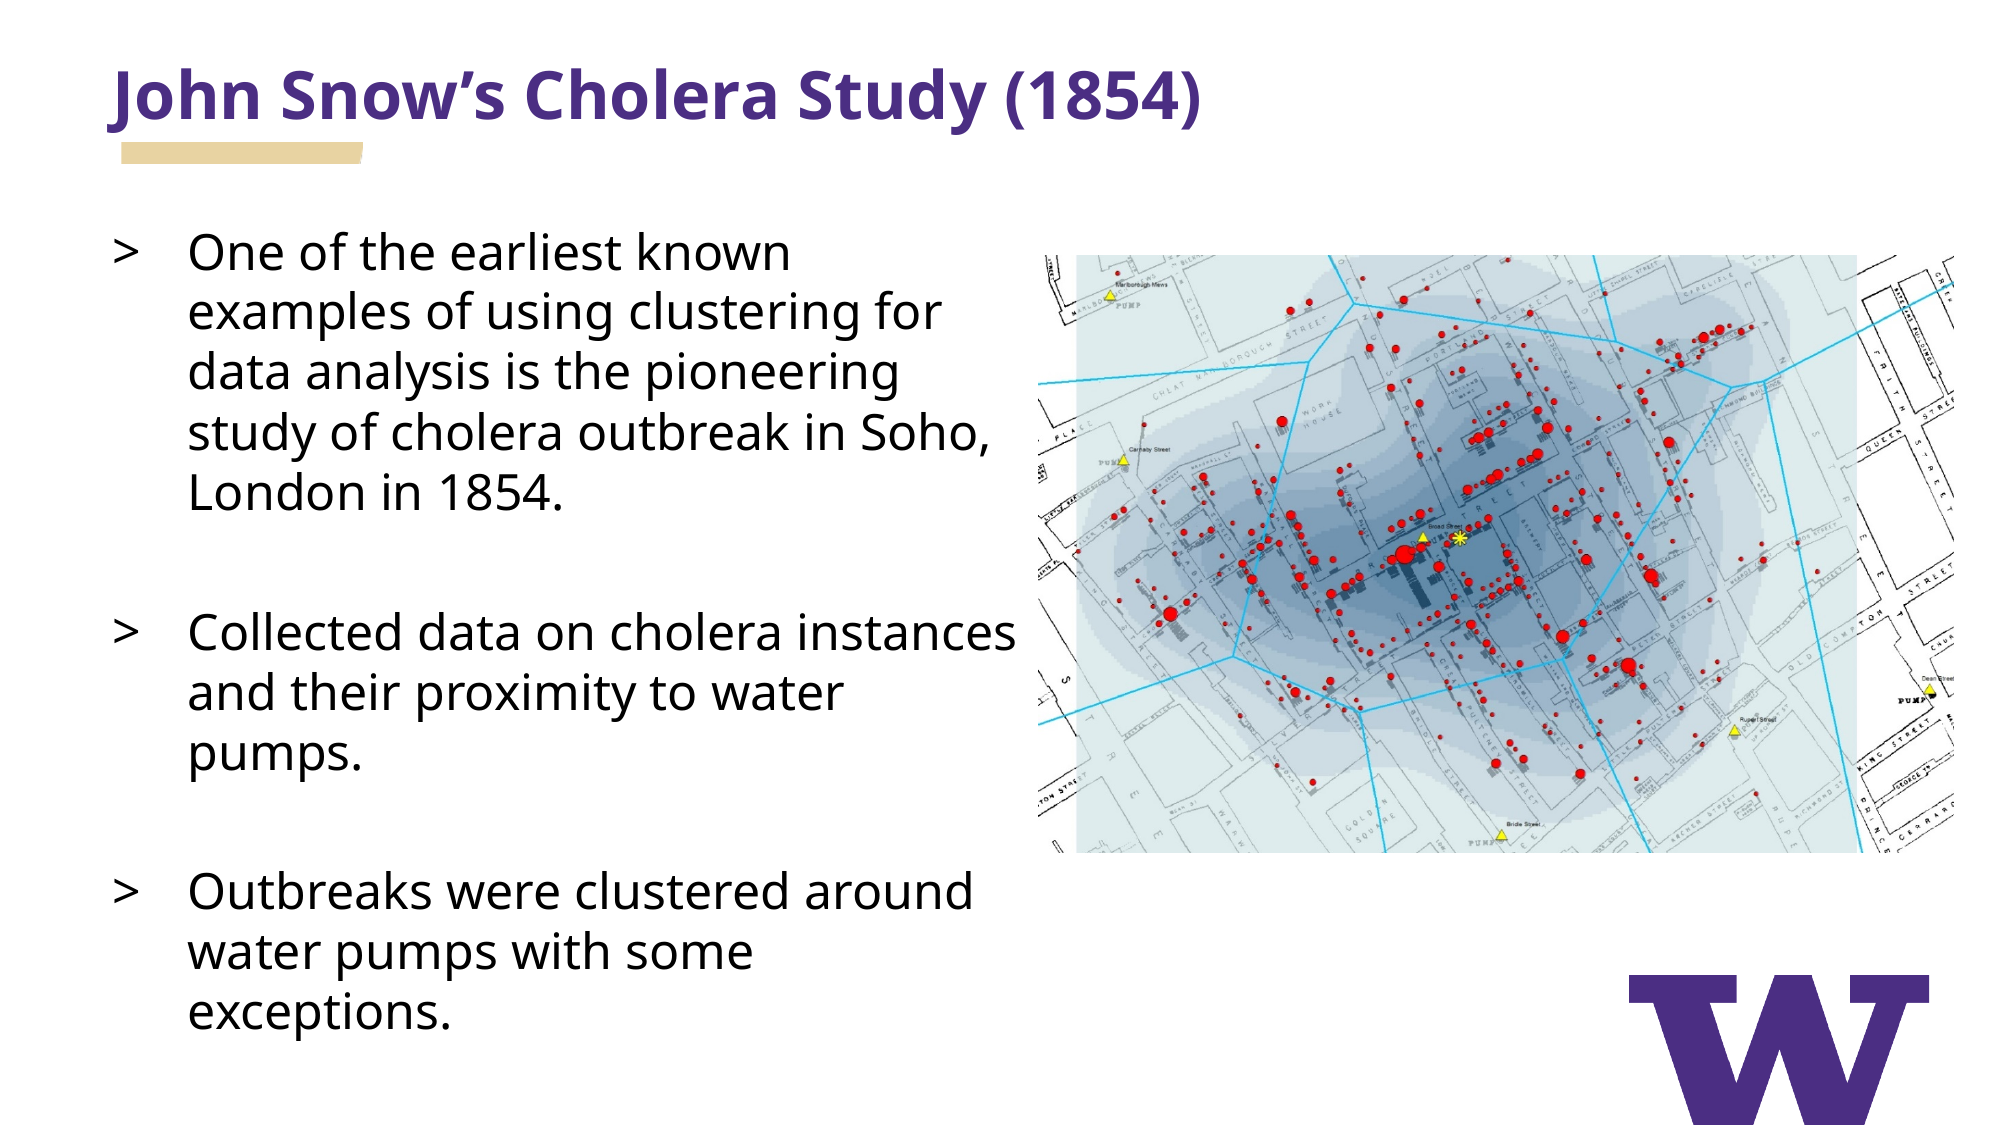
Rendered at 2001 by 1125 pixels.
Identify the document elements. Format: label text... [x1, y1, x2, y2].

title John Snow’s Cholera Study (1854) [97, 17, 1891, 141]
picture [1629, 975, 1930, 1125]
list One of the earliest known examples of using clustering for data analysis is the pioneering study of cholera outbreak in Soho, London in 1854. Collected data on cholera instances and their proximity to water pumps. Outbreaks were clustered around water pumps with some exceptions. [97, 212, 1039, 896]
picture [1037, 254, 1954, 854]
